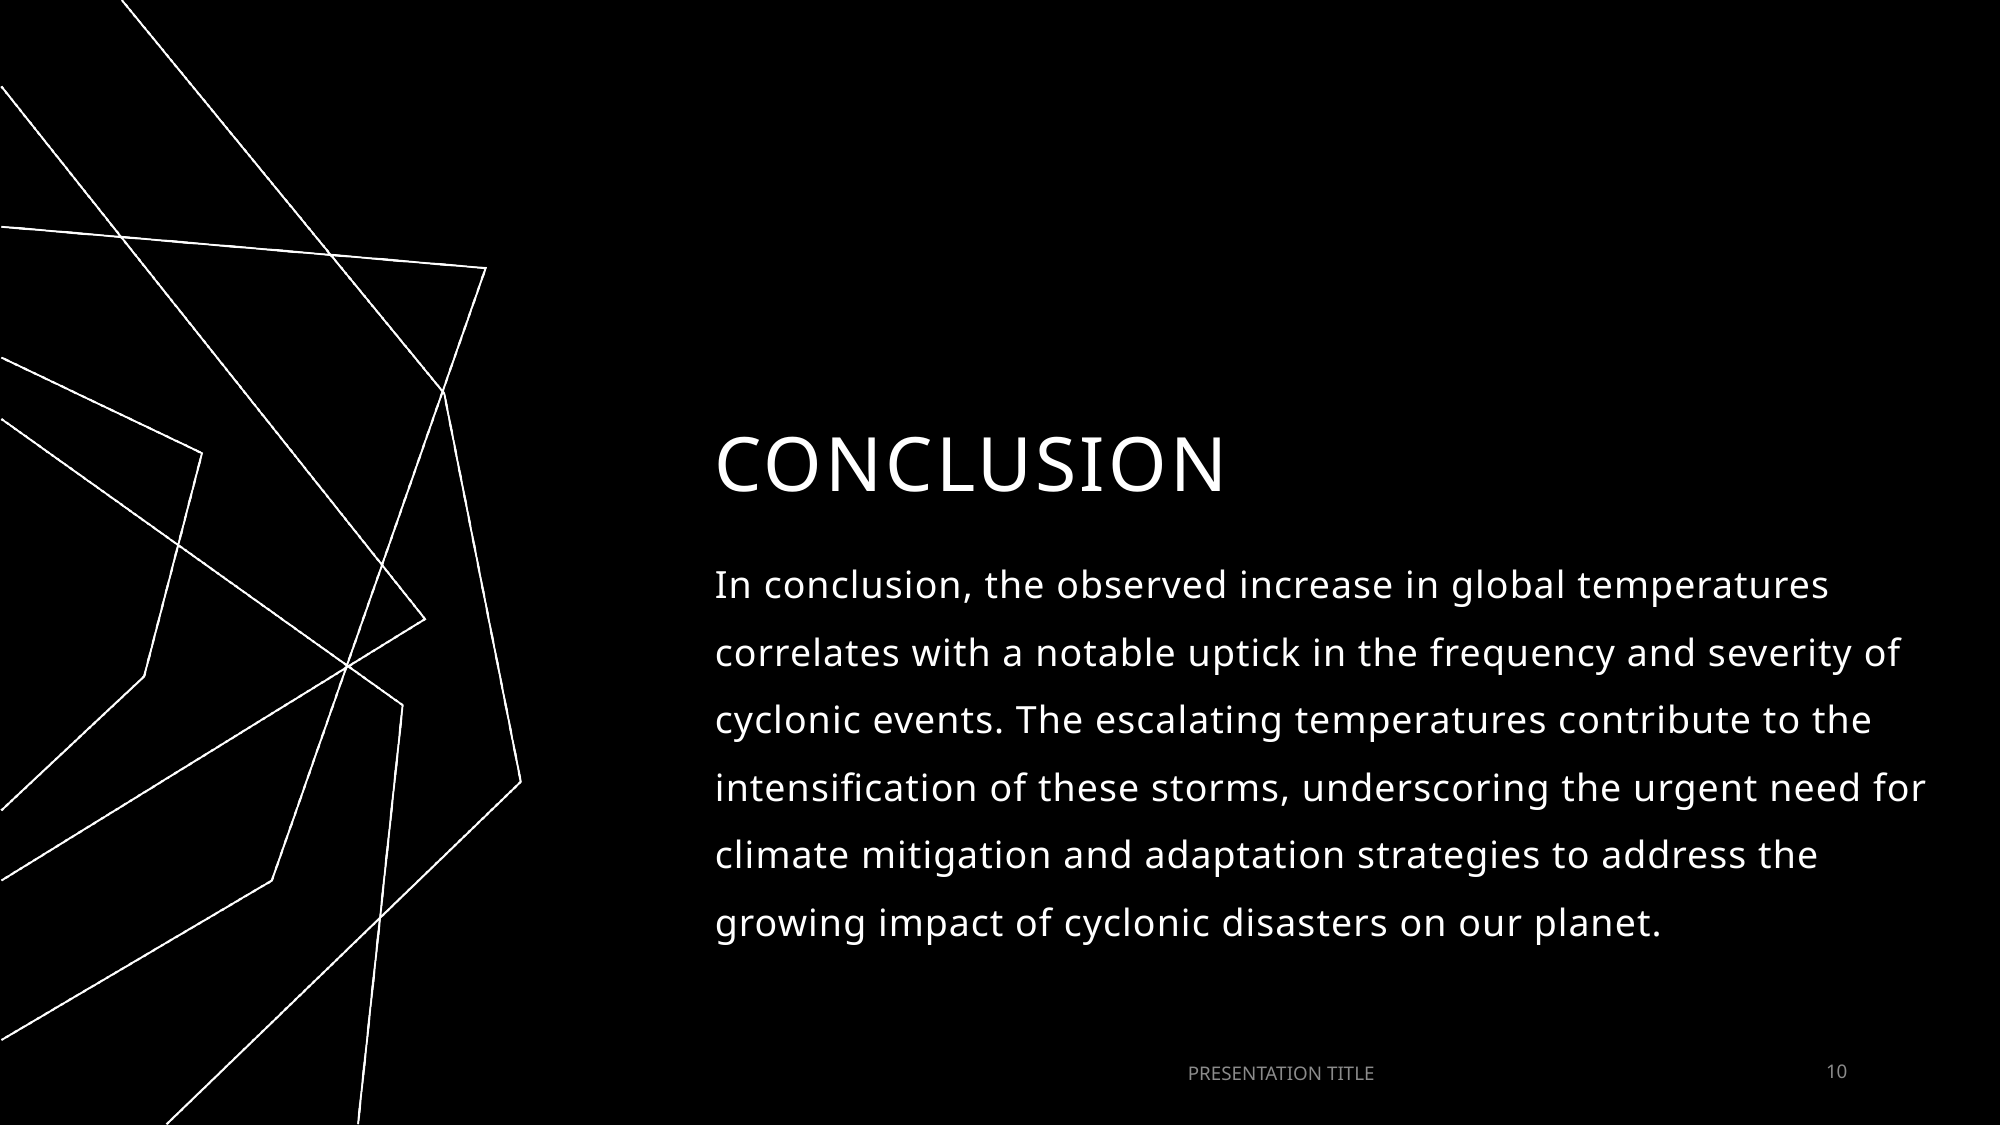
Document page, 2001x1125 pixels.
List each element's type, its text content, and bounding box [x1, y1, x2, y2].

subtitle In conclusion, the observed increase in global temperatures correlates with a notable uptick in the frequency and severity of cyclonic events. The escalating temperatures contribute to the intensification of these storms, underscoring the urgent need for climate mitigation and adaptation strategies to address the growing impact of cyclonic disasters on our planet. [699, 531, 1969, 757]
title Conclusion [699, 265, 1386, 516]
slide_number 10 [1571, 1042, 1863, 1103]
footer PRESENTATION TITLE [1062, 1042, 1500, 1103]
picture [0, 0, 522, 1125]
